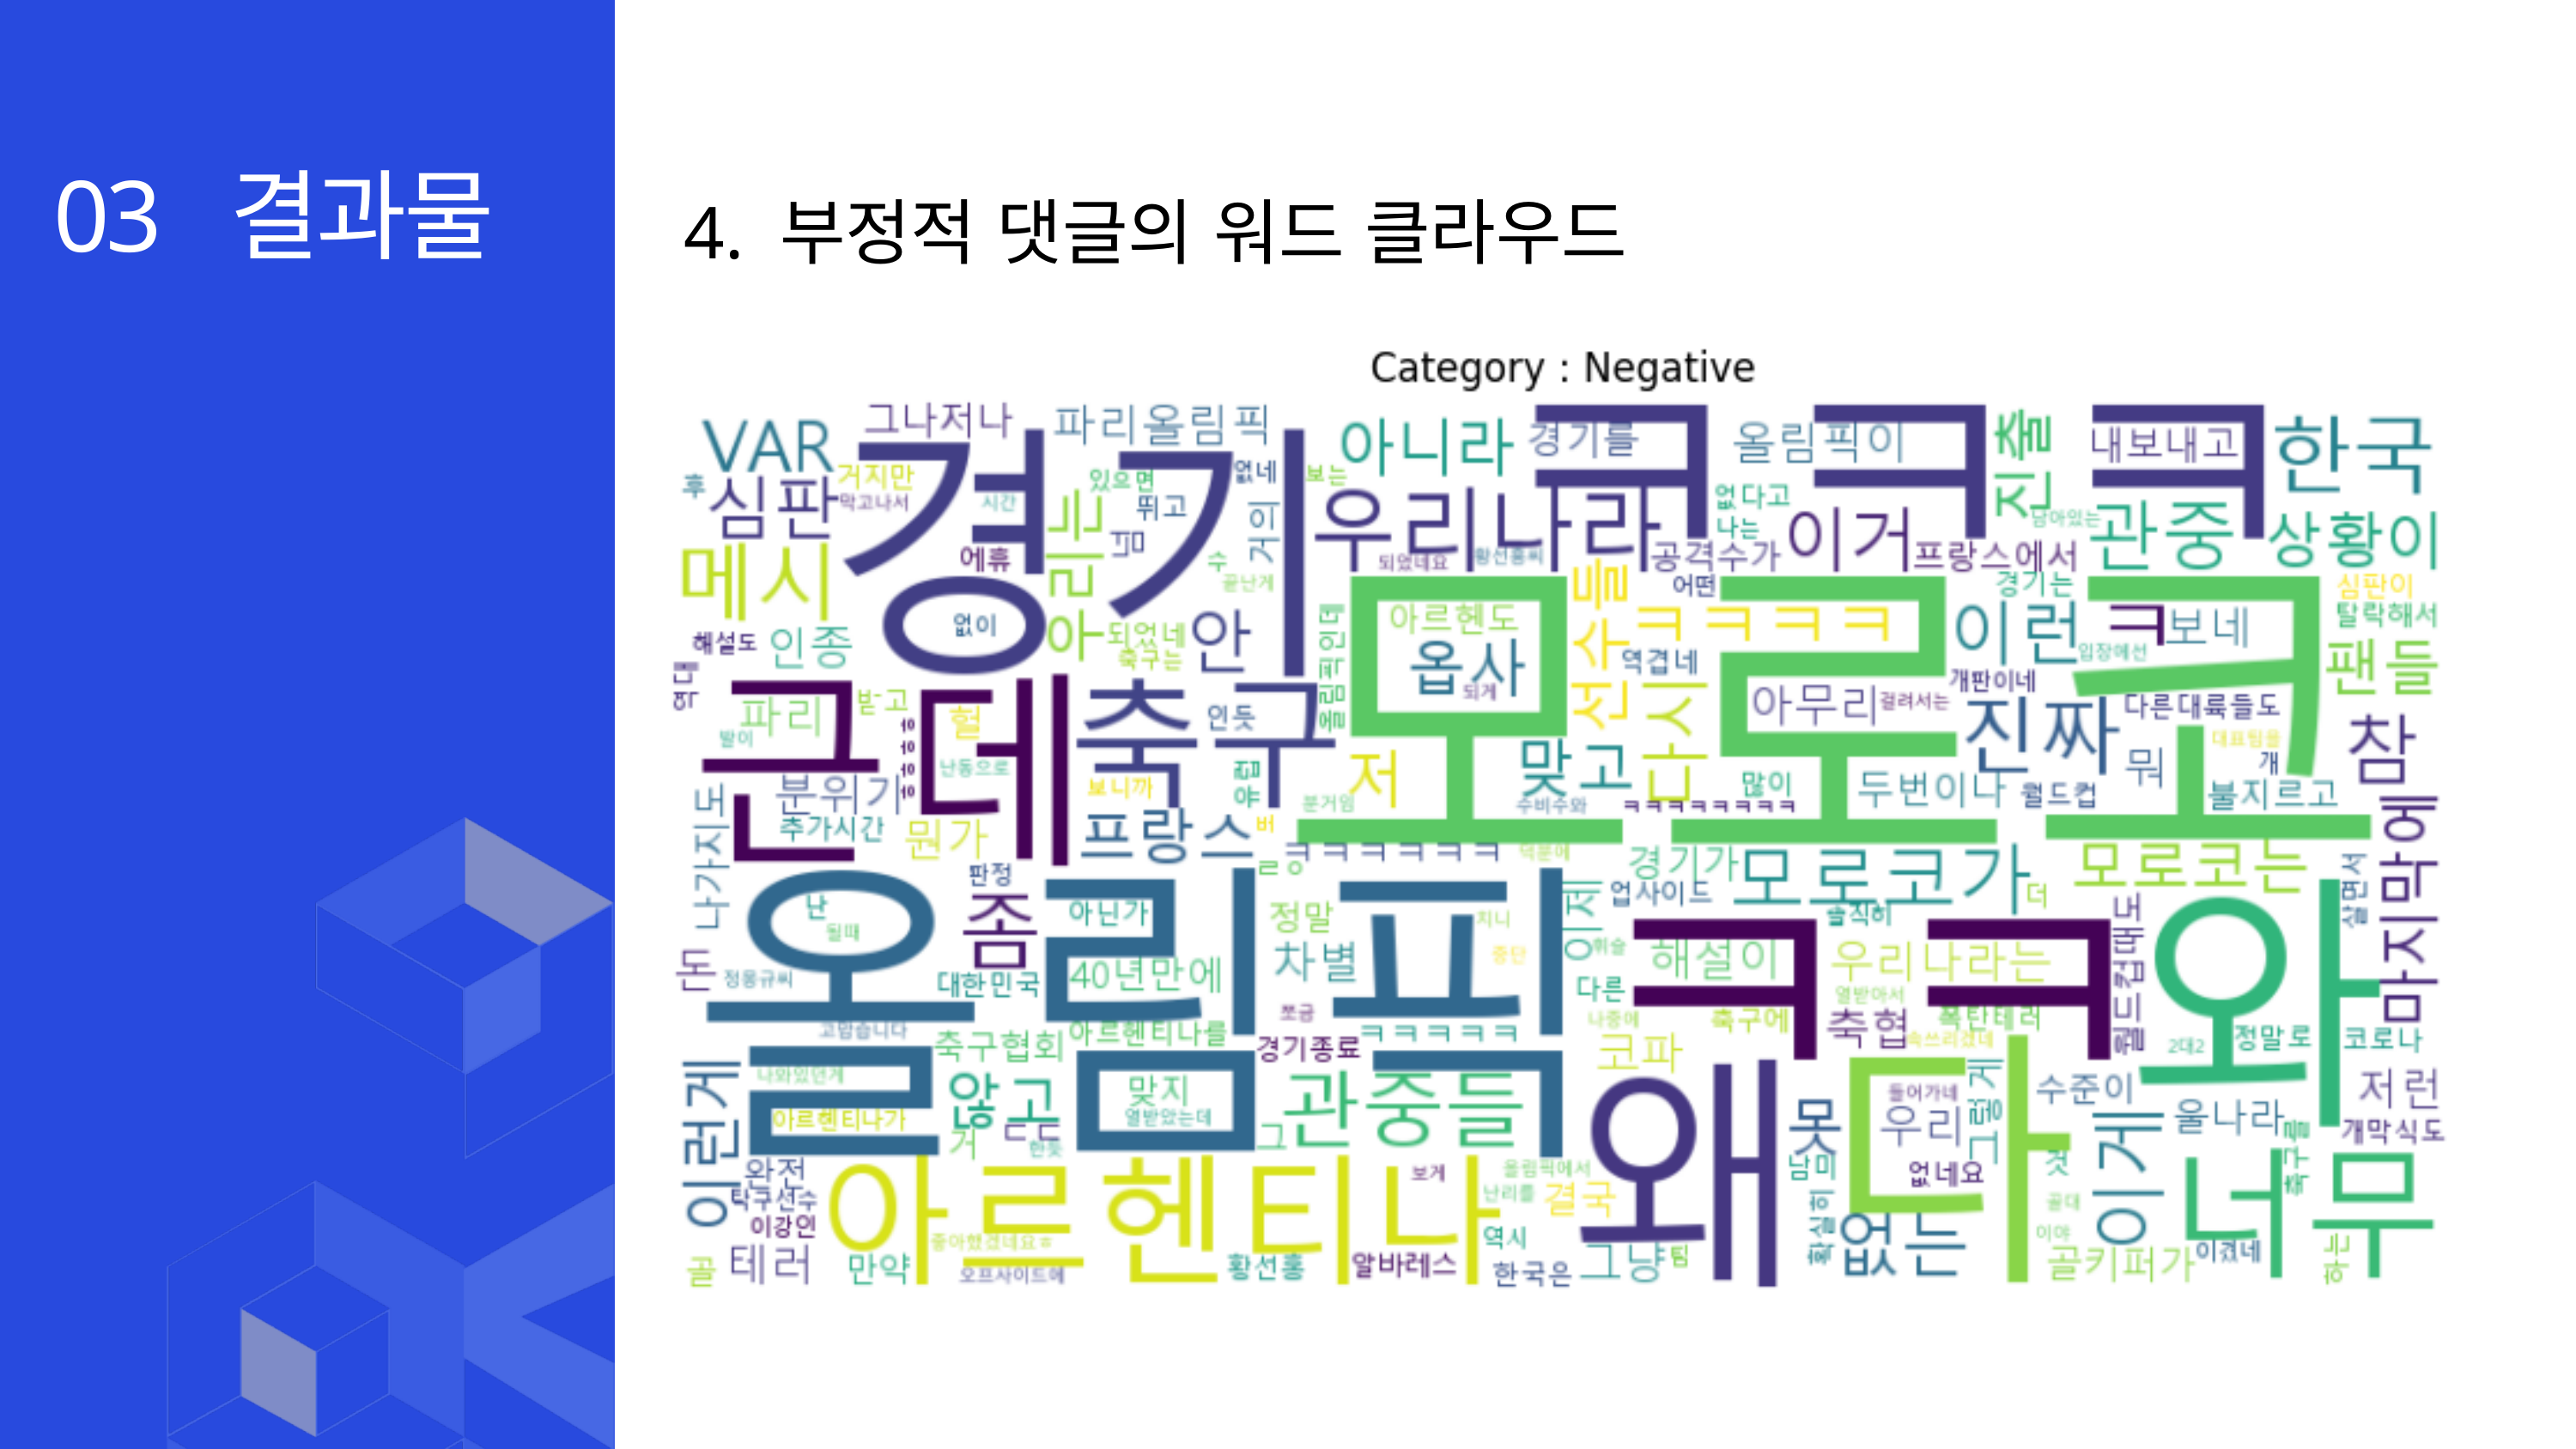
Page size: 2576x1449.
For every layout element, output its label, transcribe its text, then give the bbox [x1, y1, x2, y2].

picture [0, 0, 615, 1449]
picture [649, 326, 2477, 1315]
text_box 4. 부정적 댓글의 워드 클라우드 [671, 180, 1641, 280]
